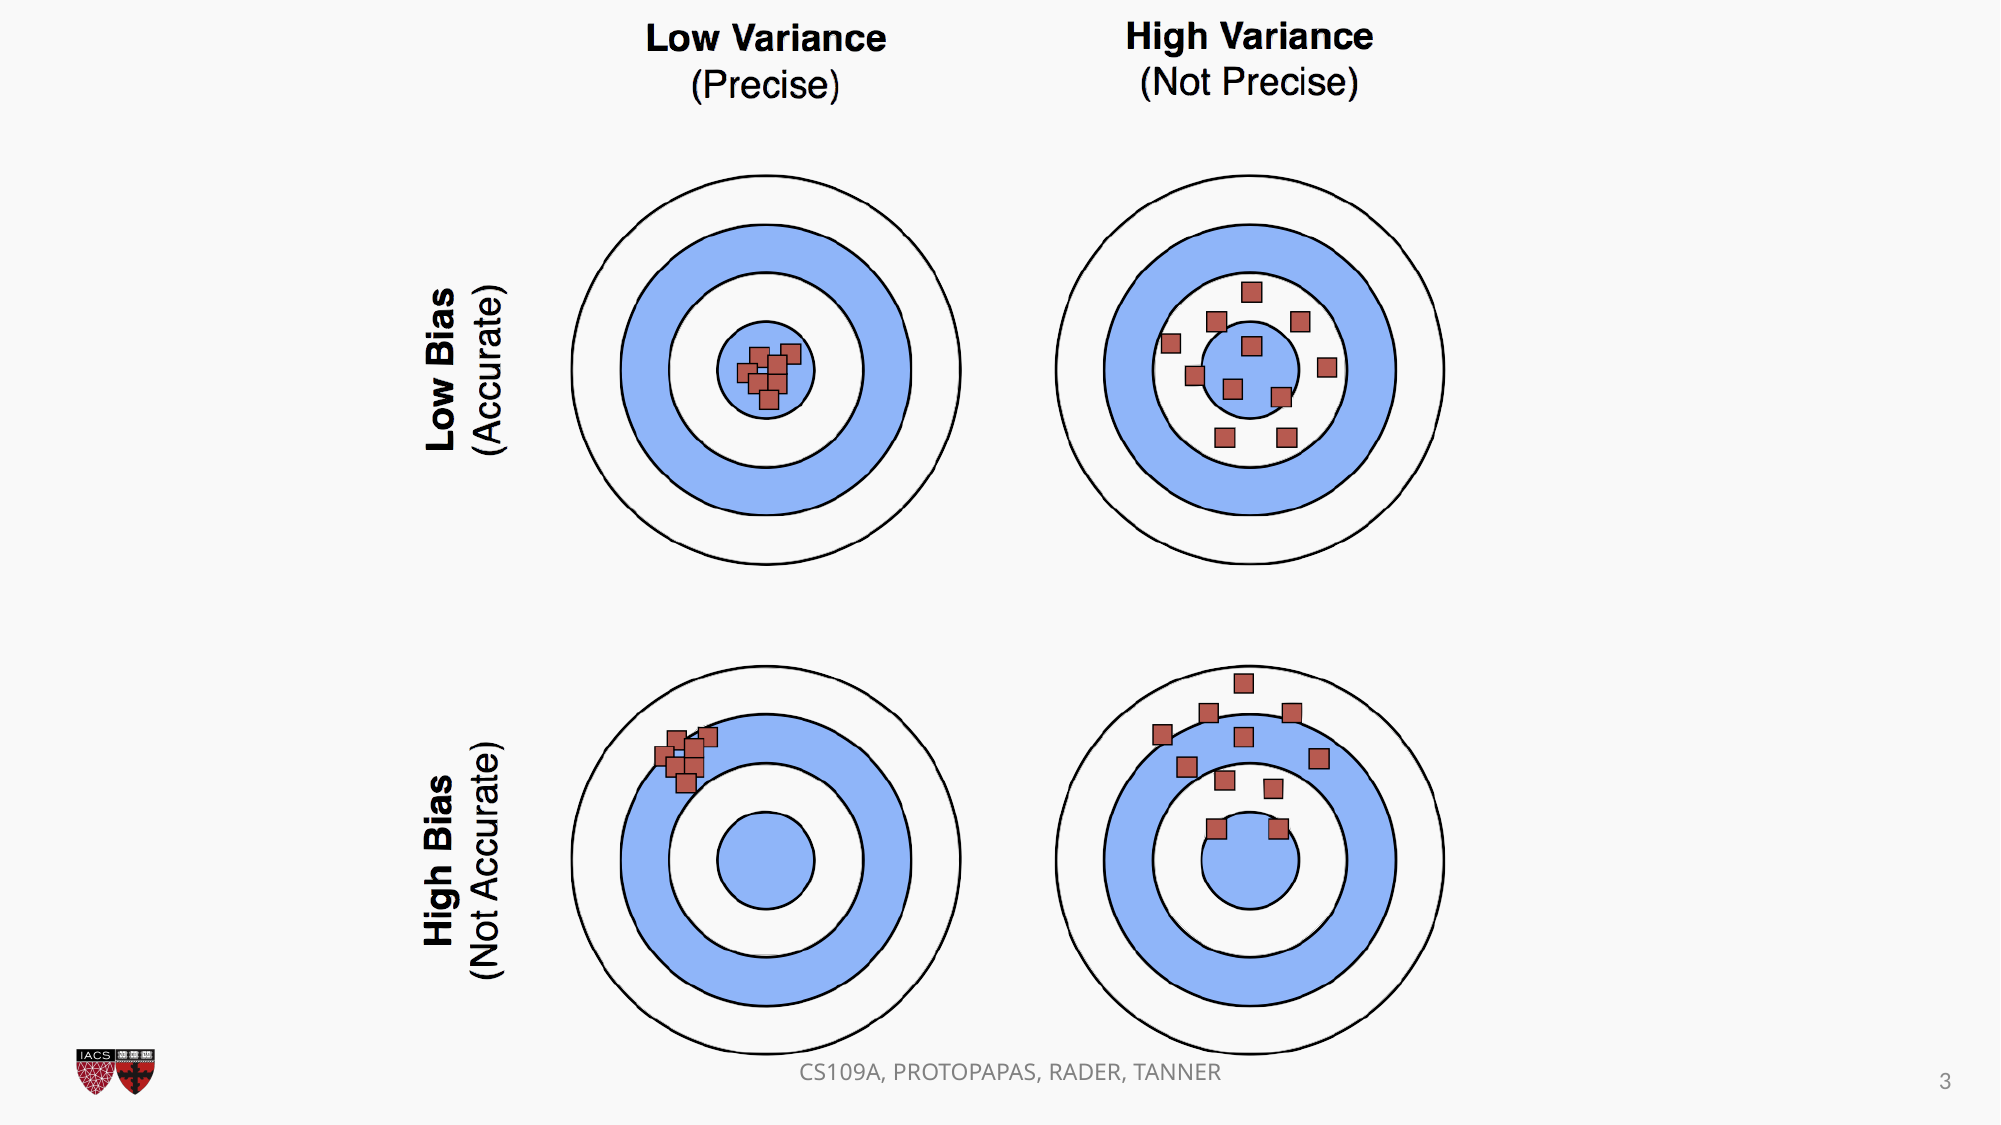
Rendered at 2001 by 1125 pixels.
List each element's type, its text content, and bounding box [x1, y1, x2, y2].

slide_number 3 [1500, 1050, 1967, 1110]
picture [404, 0, 1468, 1087]
picture [75, 1049, 155, 1095]
